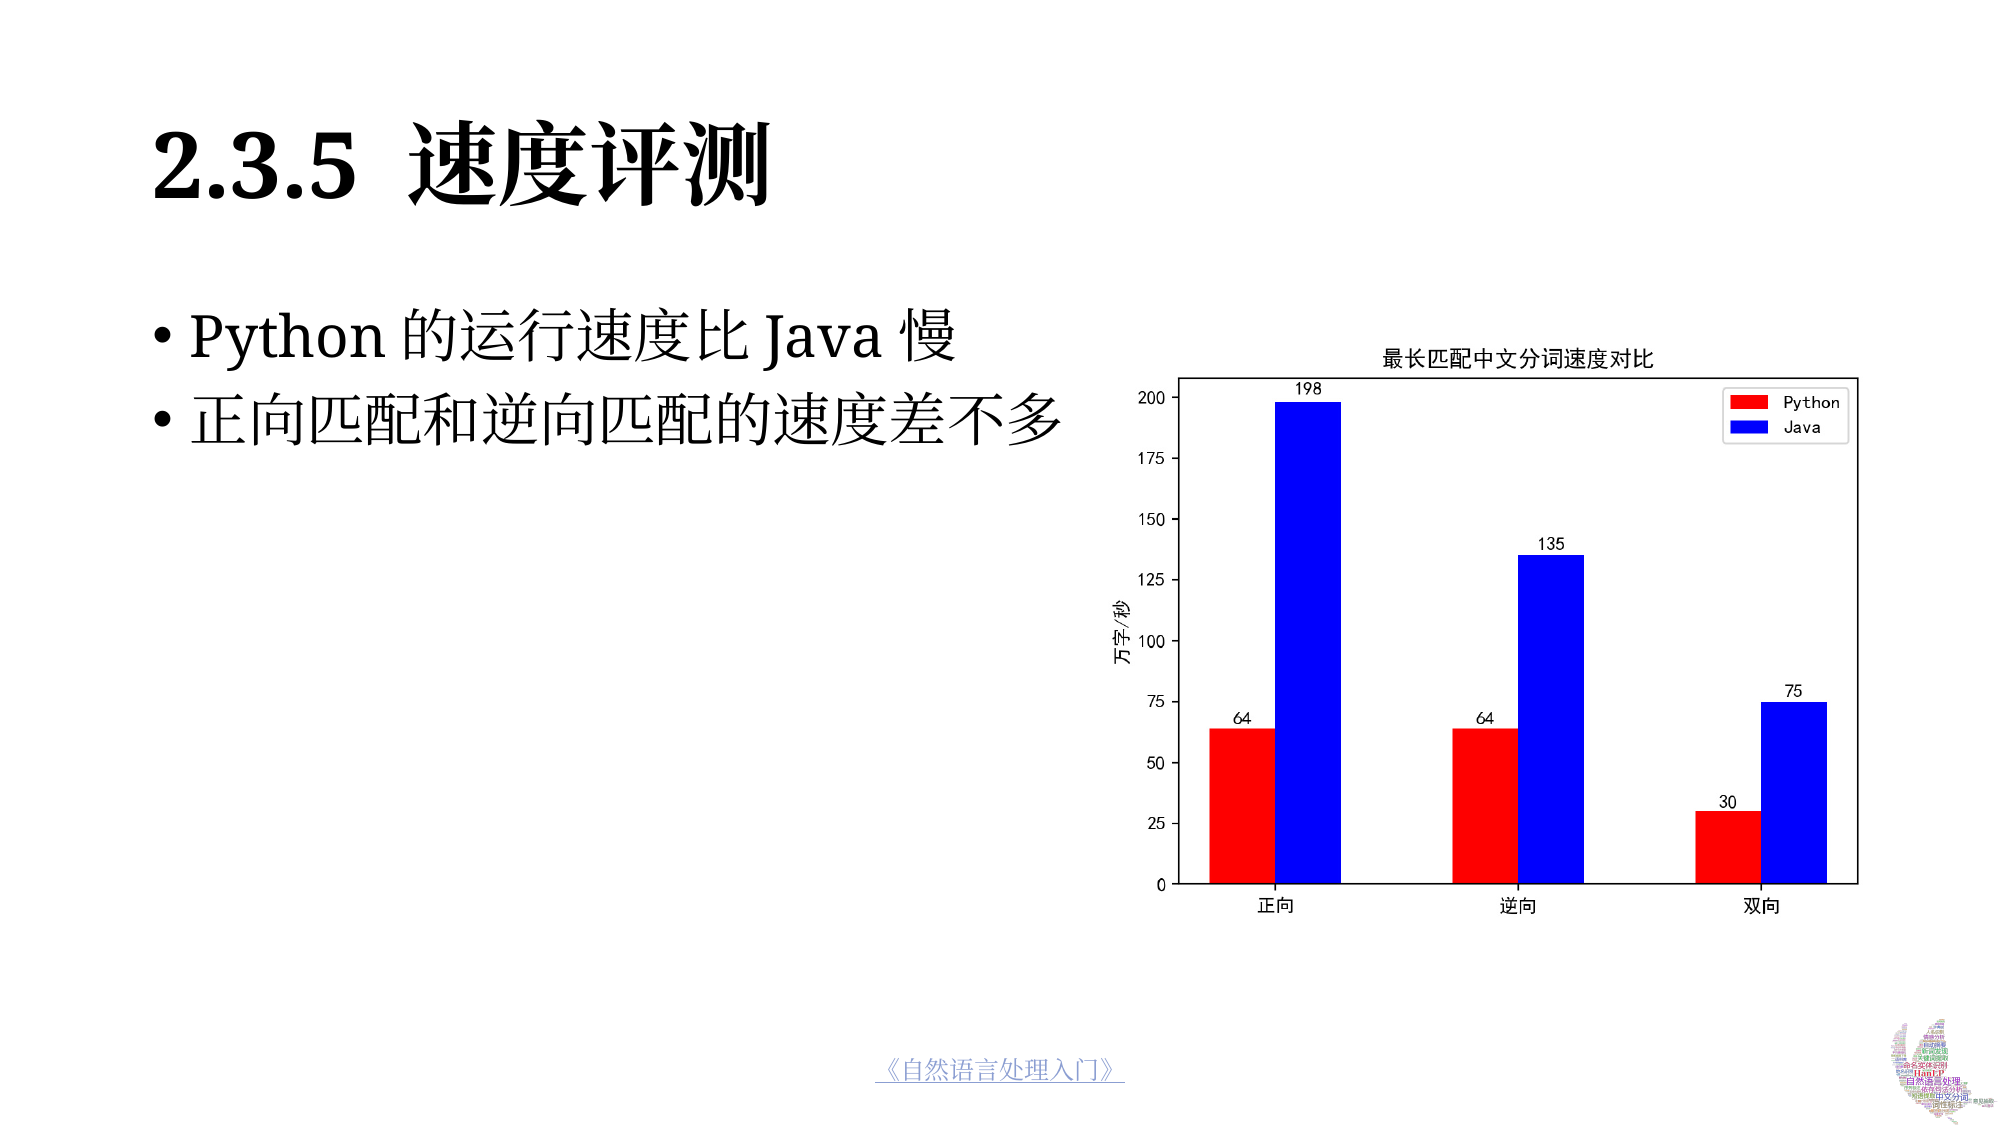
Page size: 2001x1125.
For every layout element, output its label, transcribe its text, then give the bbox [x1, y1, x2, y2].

title 2.3.5 速度评测 [137, 59, 1863, 278]
picture [1069, 299, 1945, 956]
list Python的运行速度比Java慢 正向匹配和逆向匹配的速度差不多 [137, 299, 1863, 1014]
footer 《自然语言处理入门》 [662, 1042, 1338, 1103]
picture [1888, 1016, 2000, 1125]
